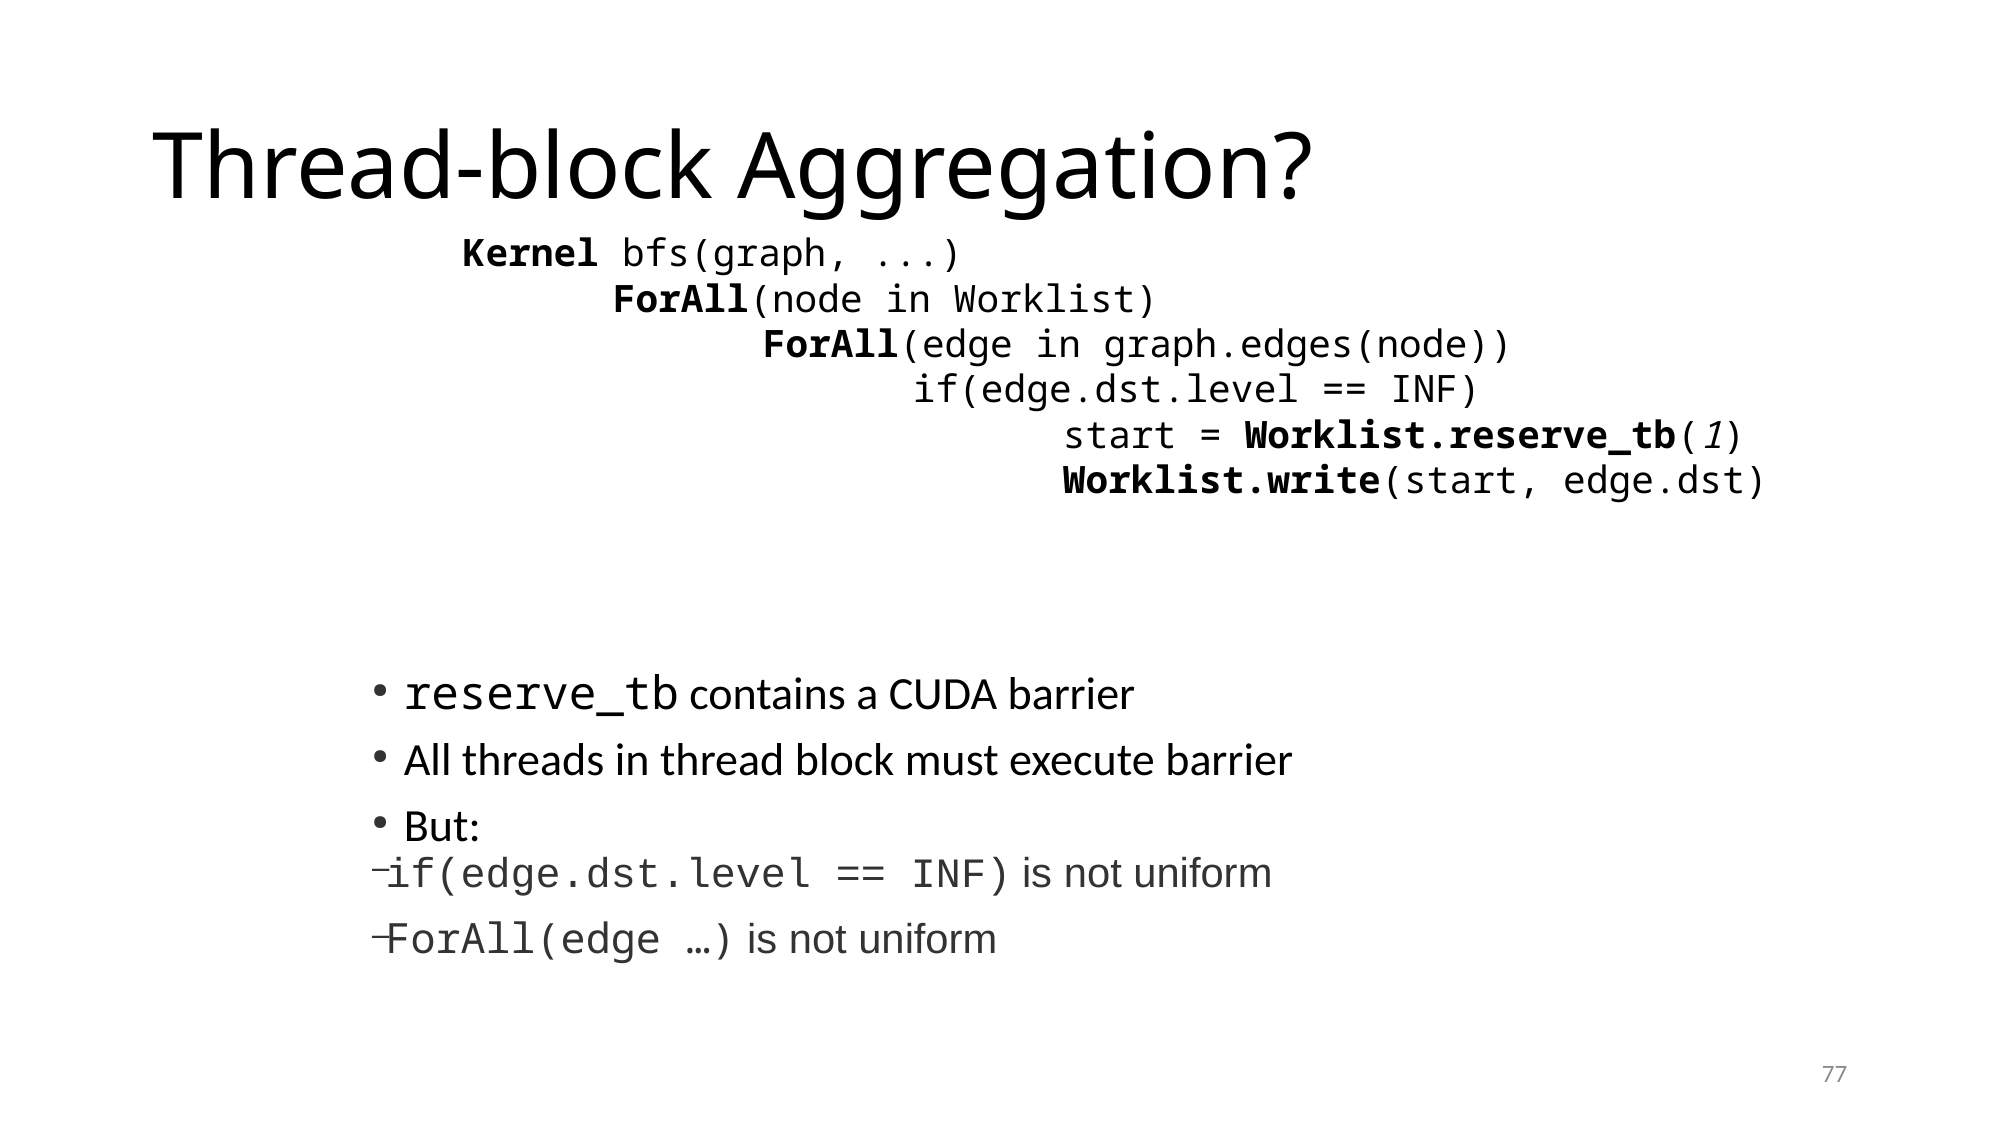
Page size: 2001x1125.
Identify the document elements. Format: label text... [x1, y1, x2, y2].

text_box Kernel bfs(graph, ...) ForAll(node in Worklist) ForAll(edge in graph.edges(node)) if(edge.dst.level == INF) start = Worklist.reserve_tb(1) Worklist.write(start, edge.dst) [449, 222, 1977, 508]
list reserve_tb contains a CUDA barrier All threads in thread block must execute barrier But: if(edge.dst.level == INF) is not uniform ForAll(edge …) is not uniform [357, 662, 1643, 974]
slide_number 77 [1412, 1042, 1863, 1103]
title Thread-block Aggregation? [137, 67, 1863, 271]
